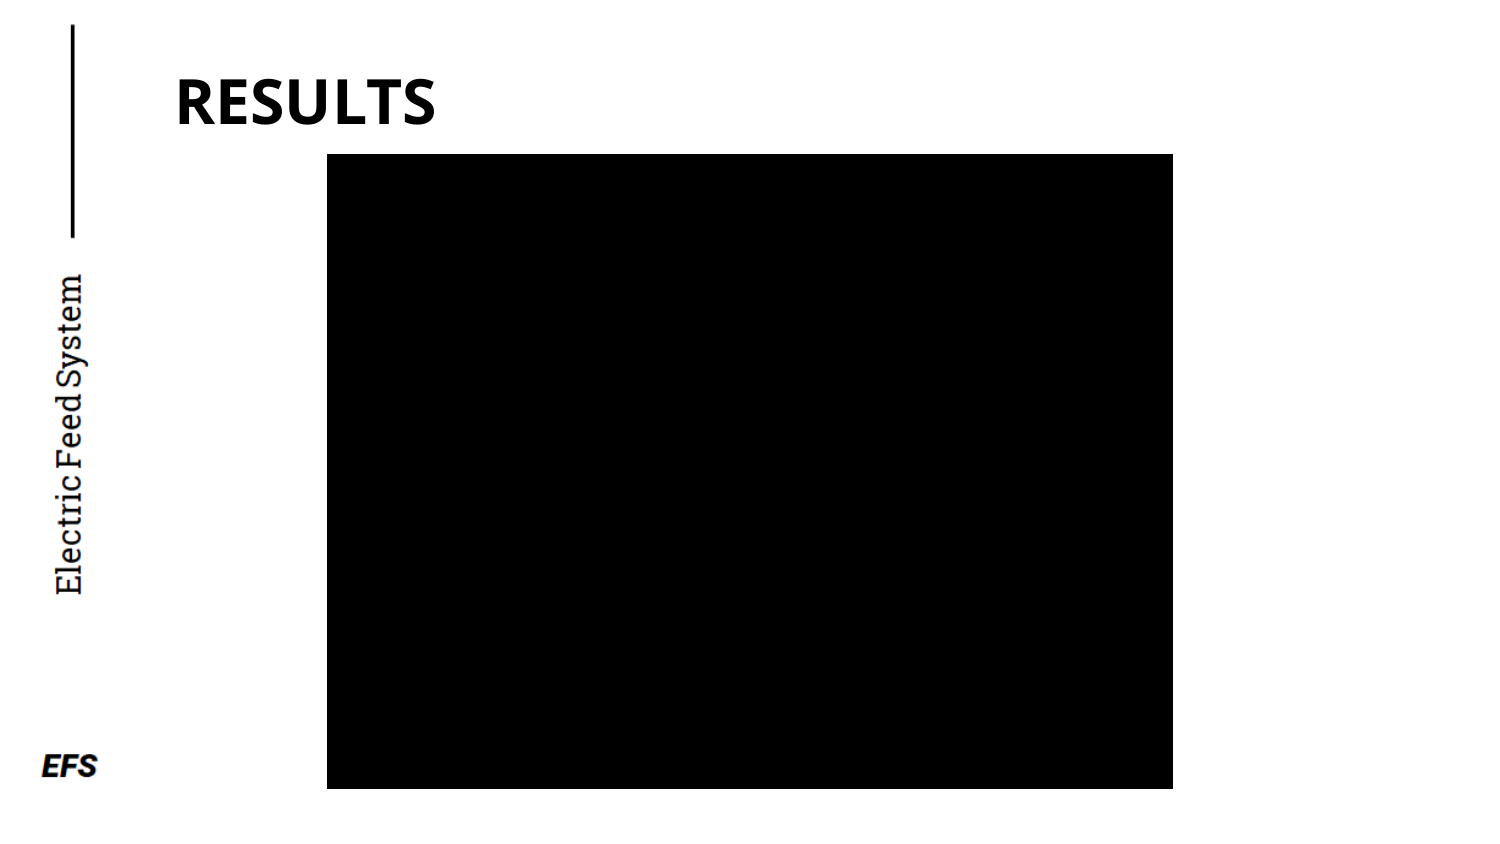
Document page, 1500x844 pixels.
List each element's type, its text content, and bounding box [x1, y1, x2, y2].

picture [21, 23, 121, 806]
picture [327, 154, 1173, 789]
title RESULTS [159, 47, 1500, 145]
